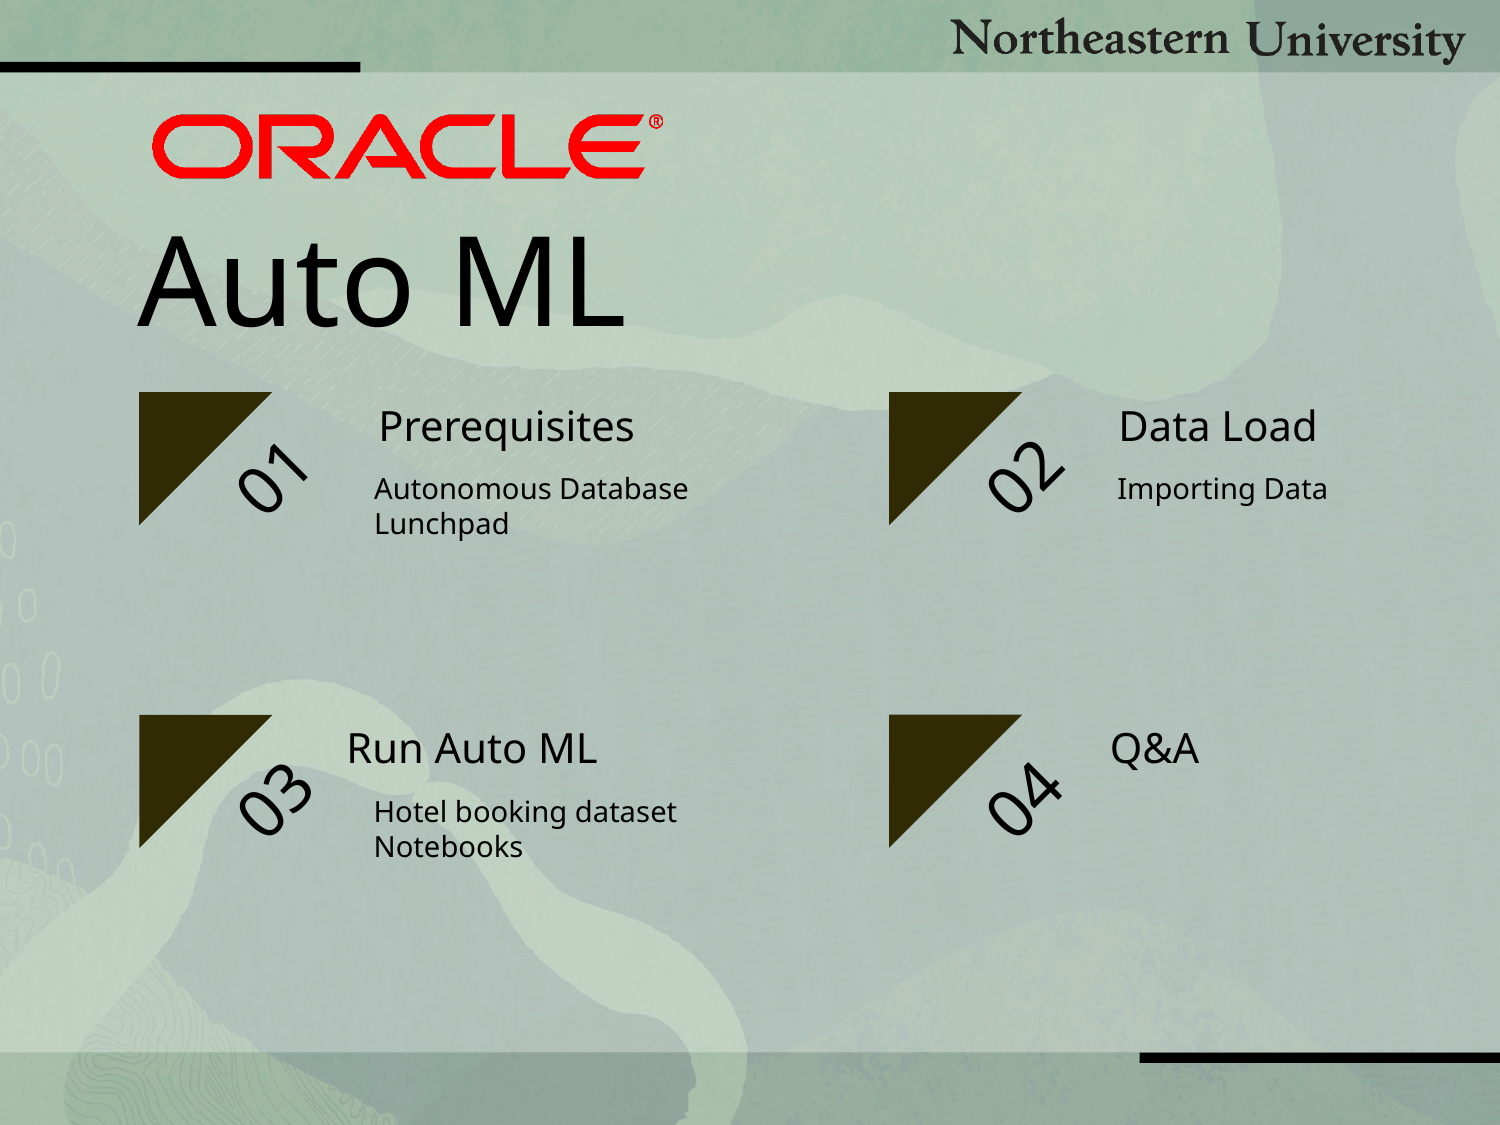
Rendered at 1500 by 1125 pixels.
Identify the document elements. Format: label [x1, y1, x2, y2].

text_box [122, 58, 947, 329]
text_box [931, 9, 1500, 91]
text_box [138, 392, 1362, 889]
picture [0, 0, 1500, 1125]
